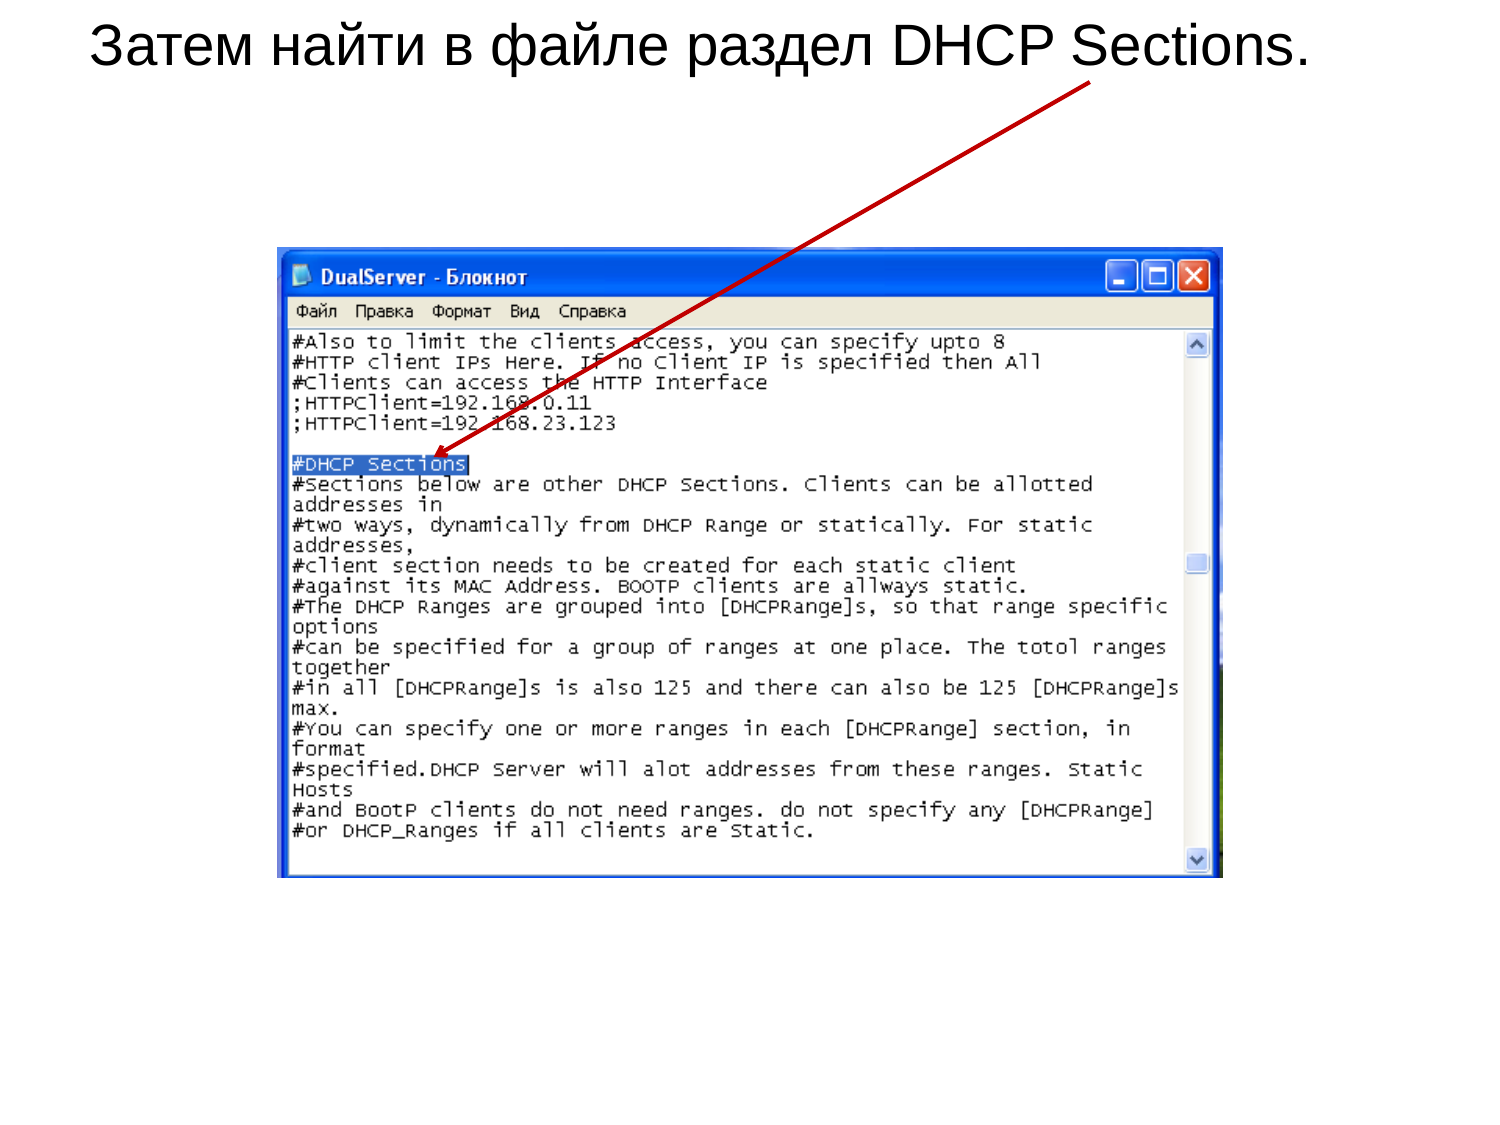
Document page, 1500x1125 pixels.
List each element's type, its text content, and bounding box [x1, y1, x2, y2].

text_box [433, 81, 1091, 458]
picture [277, 247, 1223, 878]
text_box Затем найти в файле раздел DHCP Sections. [0, 0, 1500, 85]
